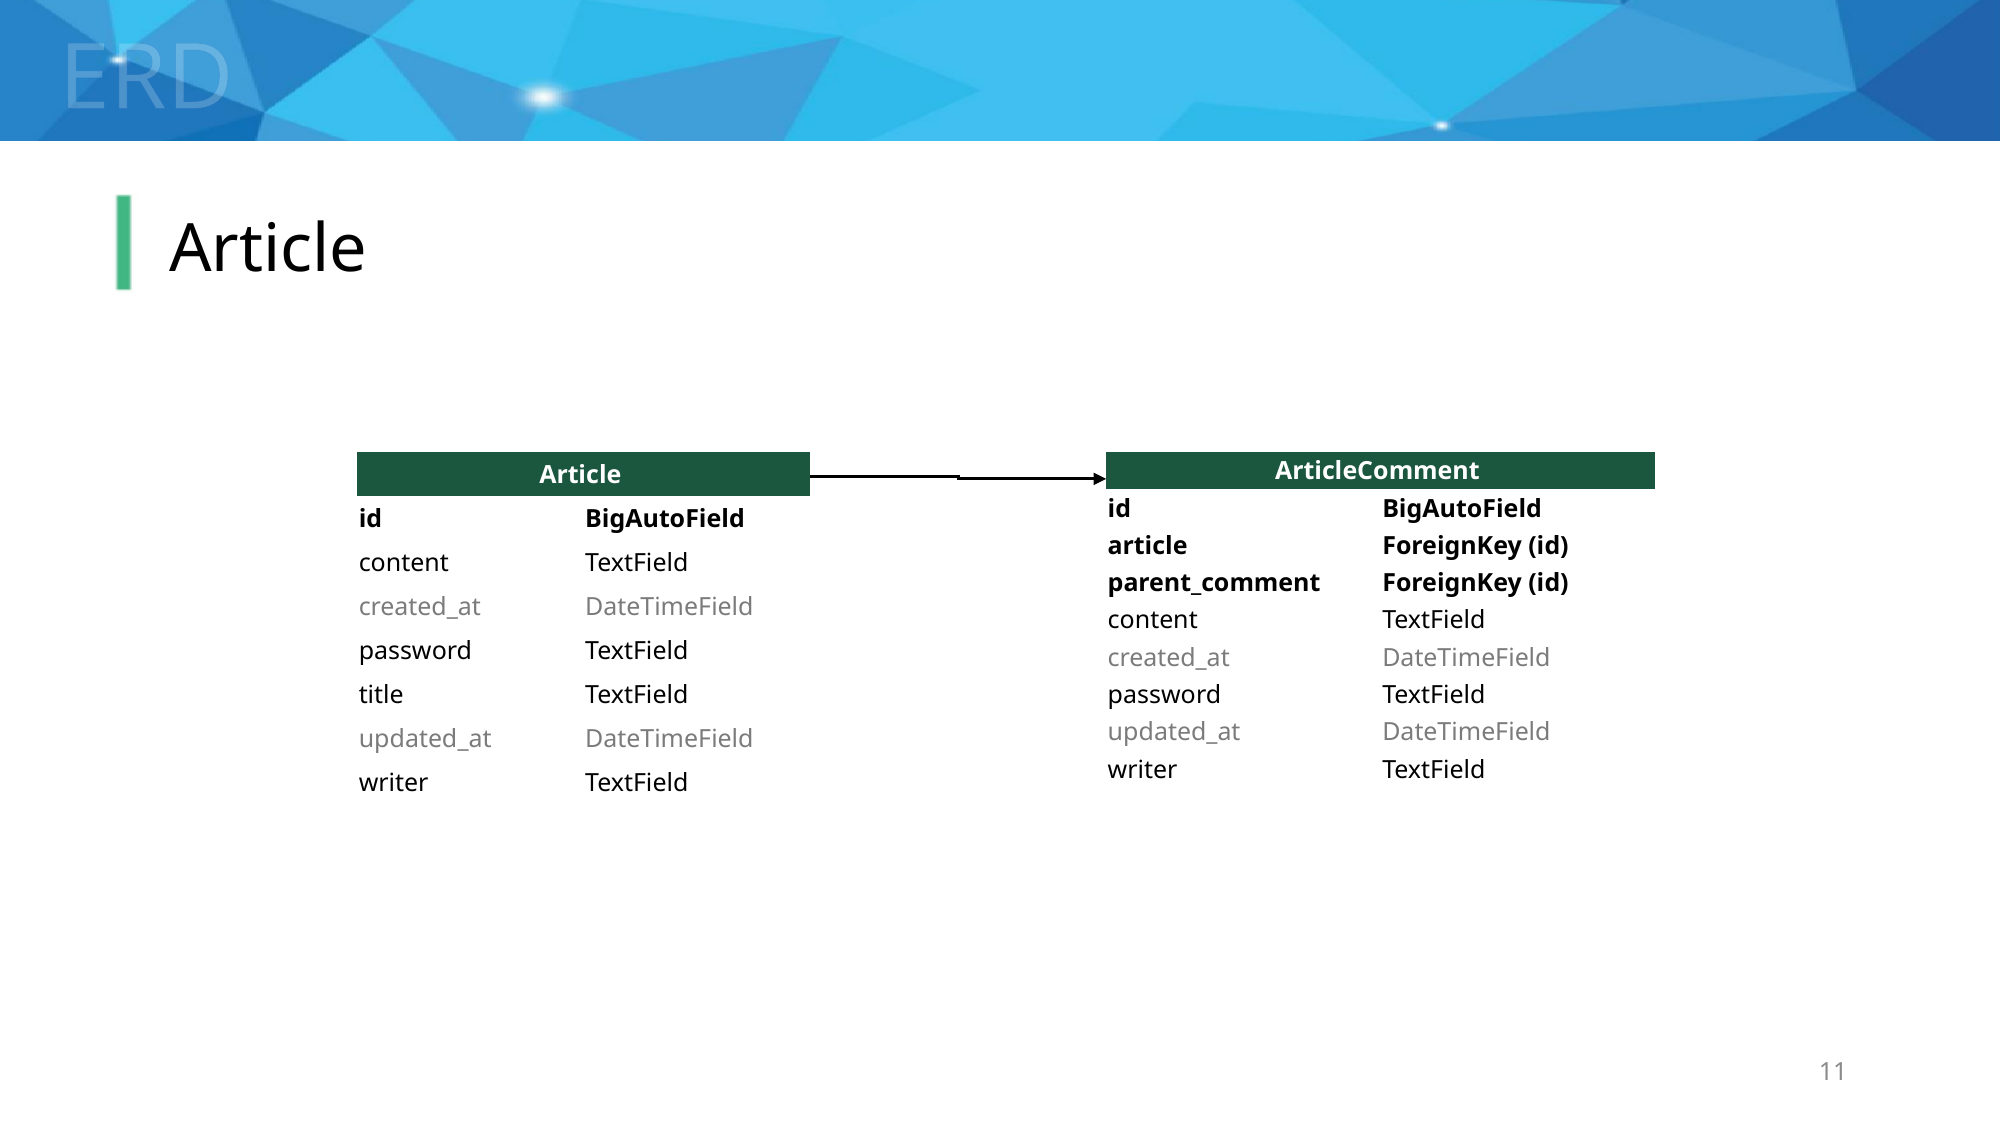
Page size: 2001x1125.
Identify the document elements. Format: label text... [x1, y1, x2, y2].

table_cell BigAutoField [1381, 489, 1655, 526]
table_cell DateTimeField [584, 716, 810, 760]
table_cell writer [357, 760, 584, 804]
table_cell TextField [584, 540, 810, 584]
table_cell TextField [584, 760, 810, 804]
table_cell created_at [1106, 638, 1381, 675]
table_cell created_at [357, 584, 584, 628]
table_cell article [1106, 526, 1381, 563]
slide_number 11 [1412, 1042, 1863, 1103]
table_cell ForeignKey (id) [1381, 526, 1655, 563]
table_cell writer [1106, 750, 1381, 787]
table_cell content [357, 540, 584, 584]
table_cell password [1106, 675, 1381, 712]
table_cell DateTimeField [1381, 712, 1655, 750]
table_cell TextField [1381, 601, 1655, 638]
table_cell TextField [1381, 675, 1655, 712]
table_cell id [1106, 489, 1381, 526]
table_header Article [357, 452, 810, 496]
table_cell DateTimeField [584, 584, 810, 628]
picture [0, 0, 2000, 141]
table_cell TextField [584, 672, 810, 716]
table_cell password [357, 628, 584, 672]
table_cell ForeignKey (id) [1381, 563, 1655, 601]
table_cell TextField [1381, 750, 1655, 787]
table_cell DateTimeField [1381, 638, 1655, 675]
table_cell content [1106, 601, 1381, 638]
text_box Article [154, 197, 770, 292]
table_cell title [357, 672, 584, 716]
table_cell BigAutoField [584, 496, 810, 540]
table_header ArticleComment [1106, 452, 1655, 489]
table_cell TextField [584, 628, 810, 672]
table_cell id [357, 496, 584, 540]
table_cell updated_at [357, 716, 584, 760]
table_cell parent_comment [1106, 563, 1381, 601]
picture [108, 167, 143, 318]
table_cell updated_at [1106, 712, 1381, 750]
